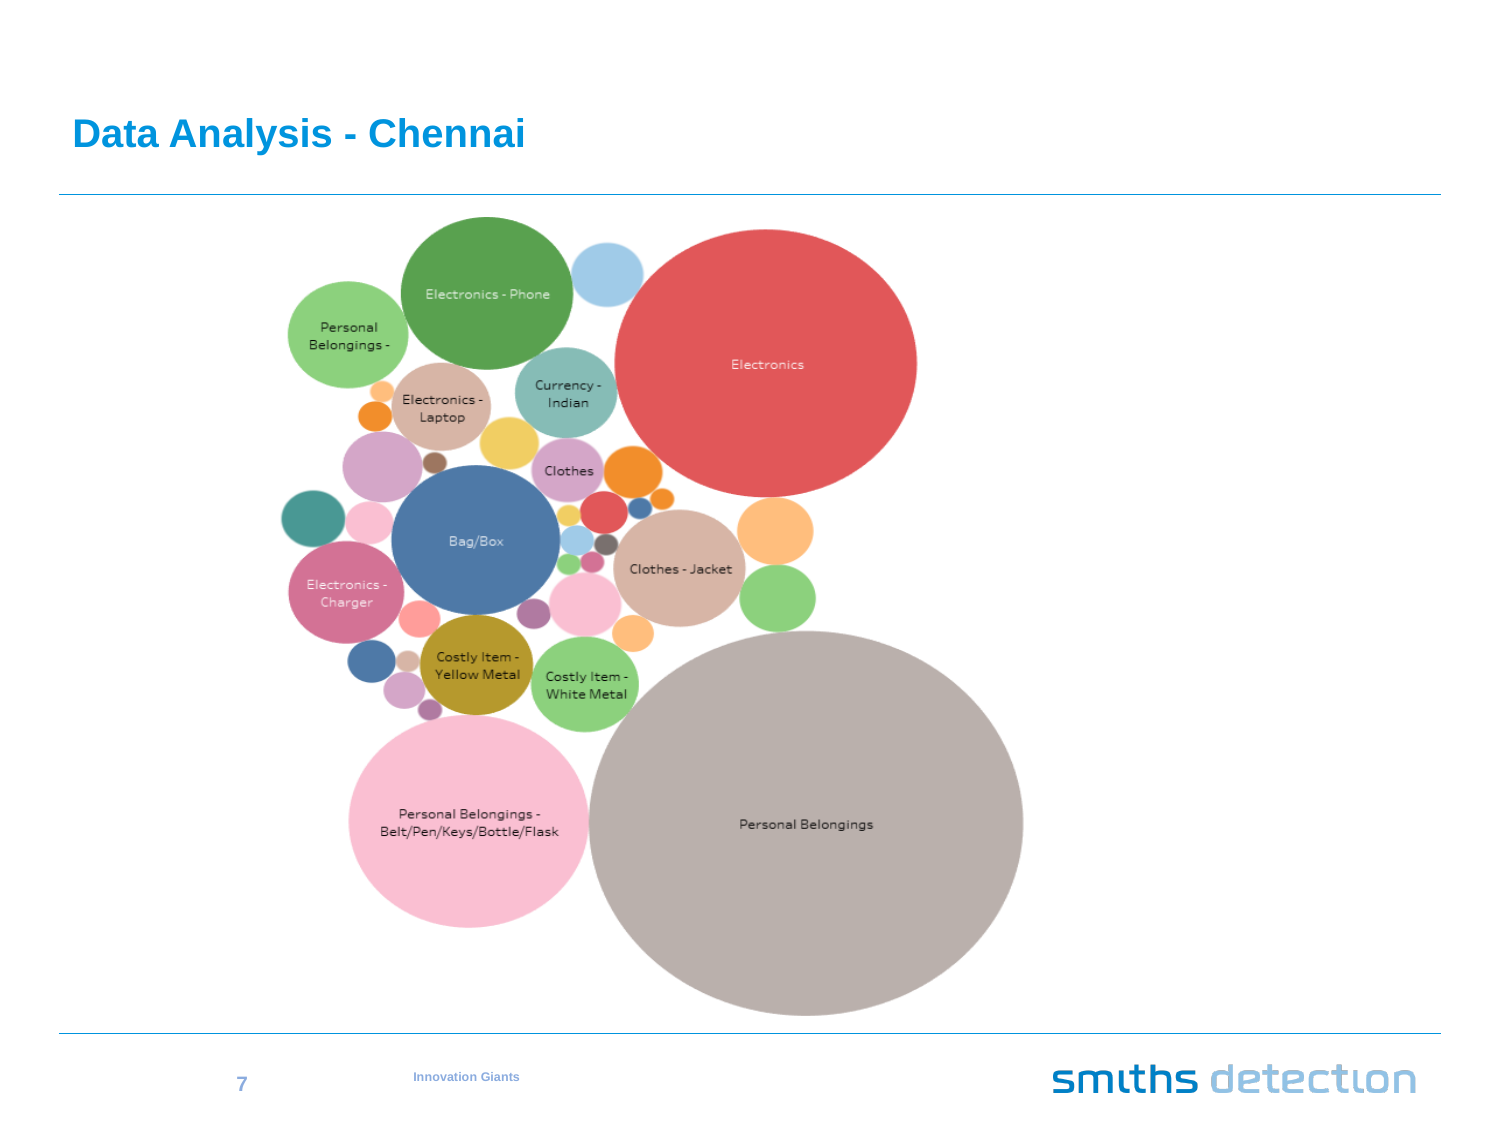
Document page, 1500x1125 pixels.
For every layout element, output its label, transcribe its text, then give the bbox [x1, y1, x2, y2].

footer Innovation Giants [413, 1062, 920, 1105]
picture [254, 215, 1053, 1020]
slide_number 7 [236, 1062, 355, 1105]
title Data Analysis - Chennai [57, 105, 1441, 193]
